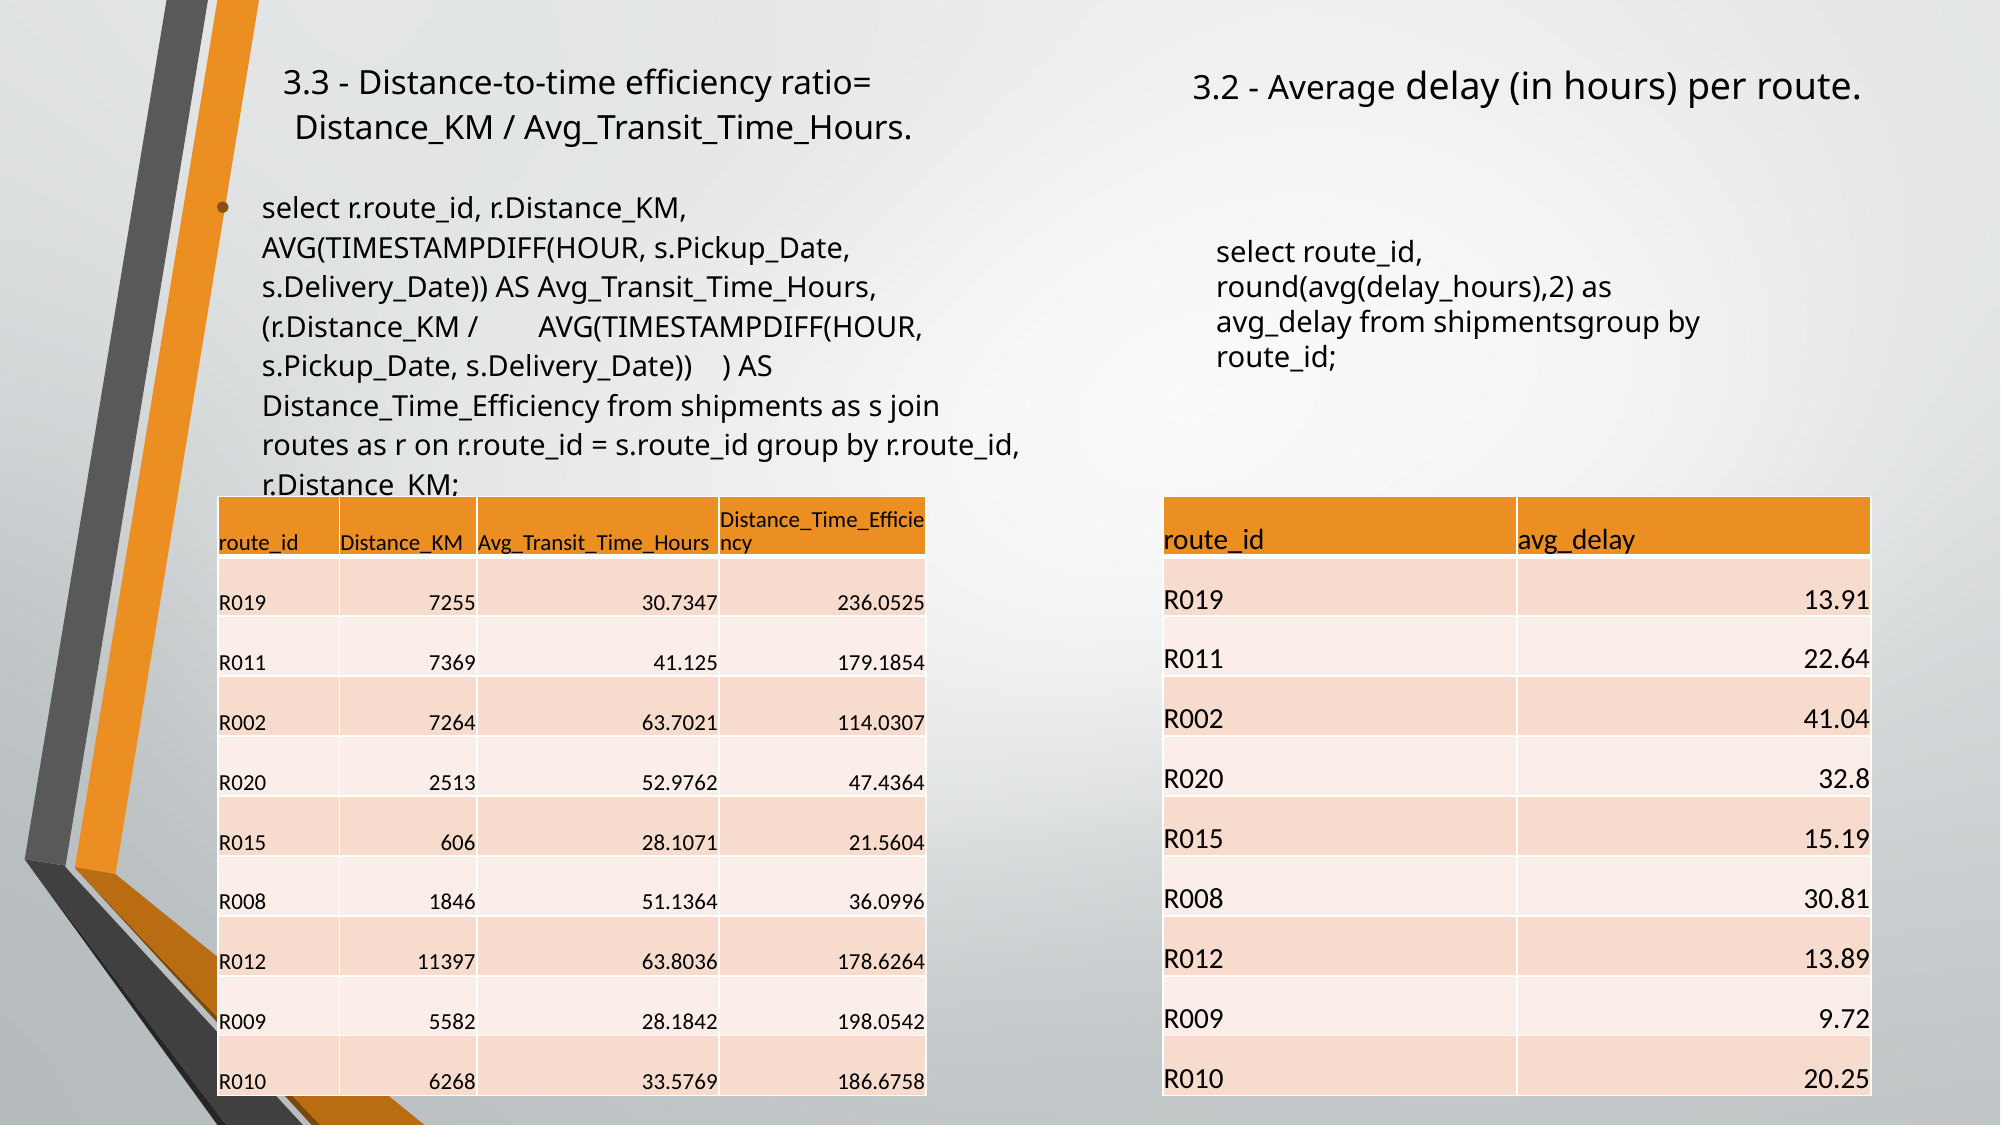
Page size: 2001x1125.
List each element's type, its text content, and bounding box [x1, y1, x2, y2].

table_cell 22.64 [1518, 617, 1870, 675]
table_cell 51.1364 [478, 857, 718, 915]
table_cell R010 [219, 1036, 339, 1095]
table_cell 47.4364 [720, 737, 925, 795]
table_header Distance_KM [340, 497, 476, 554]
table_cell R020 [219, 737, 339, 795]
table_cell 52.9762 [478, 737, 718, 795]
table_cell 178.6264 [720, 917, 925, 975]
table_cell R012 [219, 917, 339, 975]
table_cell 36.0996 [720, 857, 925, 915]
table_cell 33.5769 [478, 1036, 718, 1095]
table_cell R009 [1164, 977, 1516, 1035]
table_cell 28.1071 [478, 797, 718, 855]
table_header route_id [219, 497, 339, 554]
table_cell 9.72 [1518, 977, 1870, 1035]
table_cell 2513 [340, 737, 476, 795]
table_header avg_delay [1518, 497, 1870, 554]
table_cell 114.0307 [720, 677, 925, 735]
table_cell 236.0525 [720, 559, 925, 615]
table_cell R015 [1164, 797, 1516, 855]
table_cell 41.04 [1518, 677, 1870, 735]
table_cell R011 [219, 617, 339, 675]
table_cell 30.7347 [478, 559, 718, 615]
title 3.3 - Distance-to-time efficiency ratio= Distance_KM / Avg_Transit_Time_Hours. [243, 28, 965, 179]
table_cell 6268 [340, 1036, 476, 1095]
table_cell R015 [219, 797, 339, 855]
table_cell 7264 [340, 677, 476, 735]
table_cell 7369 [340, 617, 476, 675]
table_cell 186.6758 [720, 1036, 925, 1095]
table_cell 28.1842 [478, 977, 718, 1035]
table_cell 13.89 [1518, 917, 1870, 975]
text_box select route_id, round(avg(delay_hours),2) as avg_delay from shipmentsgroup by route_id; [1201, 225, 1751, 381]
list select r.route_id, r.Distance_KM, AVG(TIMESTAMPDIFF(HOUR, s.Pickup_Date, s.Delivery_Date)) AS Avg_Transit_Time_Hours, (r.Distance_KM / AVG(TIMESTAMPDIFF(HOUR, s.Pickup_Date, s.Delivery_Date)) ) AS Distance_Time_Efficiency from shipments as s join routes as r on r.route_id = s.route_id group by r.route_id, r.Distance_KM; [200, 179, 1047, 512]
table_cell 13.91 [1518, 559, 1870, 615]
table_cell 11397 [340, 917, 476, 975]
table_cell 41.125 [478, 617, 718, 675]
table_header route_id [1164, 497, 1516, 554]
table_cell R011 [1164, 617, 1516, 675]
table_cell 63.8036 [478, 917, 718, 975]
table_cell 606 [340, 797, 476, 855]
table_cell 20.25 [1518, 1036, 1870, 1095]
text_box 3.2 - Average delay (in hours) per route. [1177, 55, 1954, 115]
table_cell 32.8 [1518, 737, 1870, 795]
table_cell 1846 [340, 857, 476, 915]
table_cell 5582 [340, 977, 476, 1035]
table_cell R019 [1164, 559, 1516, 615]
table_cell R009 [219, 977, 339, 1035]
table_cell R019 [219, 559, 339, 615]
table_header Distance_Time_Efficiency [720, 497, 925, 554]
table_cell 30.81 [1518, 857, 1870, 915]
table_cell 179.1854 [720, 617, 925, 675]
table_cell 63.7021 [478, 677, 718, 735]
table_cell R020 [1164, 737, 1516, 795]
table_cell R002 [219, 677, 339, 735]
table_cell R012 [1164, 917, 1516, 975]
table_cell 7255 [340, 559, 476, 615]
table_cell R002 [1164, 677, 1516, 735]
table_cell R010 [1164, 1036, 1516, 1095]
table_header Avg_Transit_Time_Hours [478, 497, 718, 554]
table_cell R008 [219, 857, 339, 915]
table_cell 21.5604 [720, 797, 925, 855]
table_cell 198.0542 [720, 977, 925, 1035]
table_cell R008 [1164, 857, 1516, 915]
table_cell 15.19 [1518, 797, 1870, 855]
